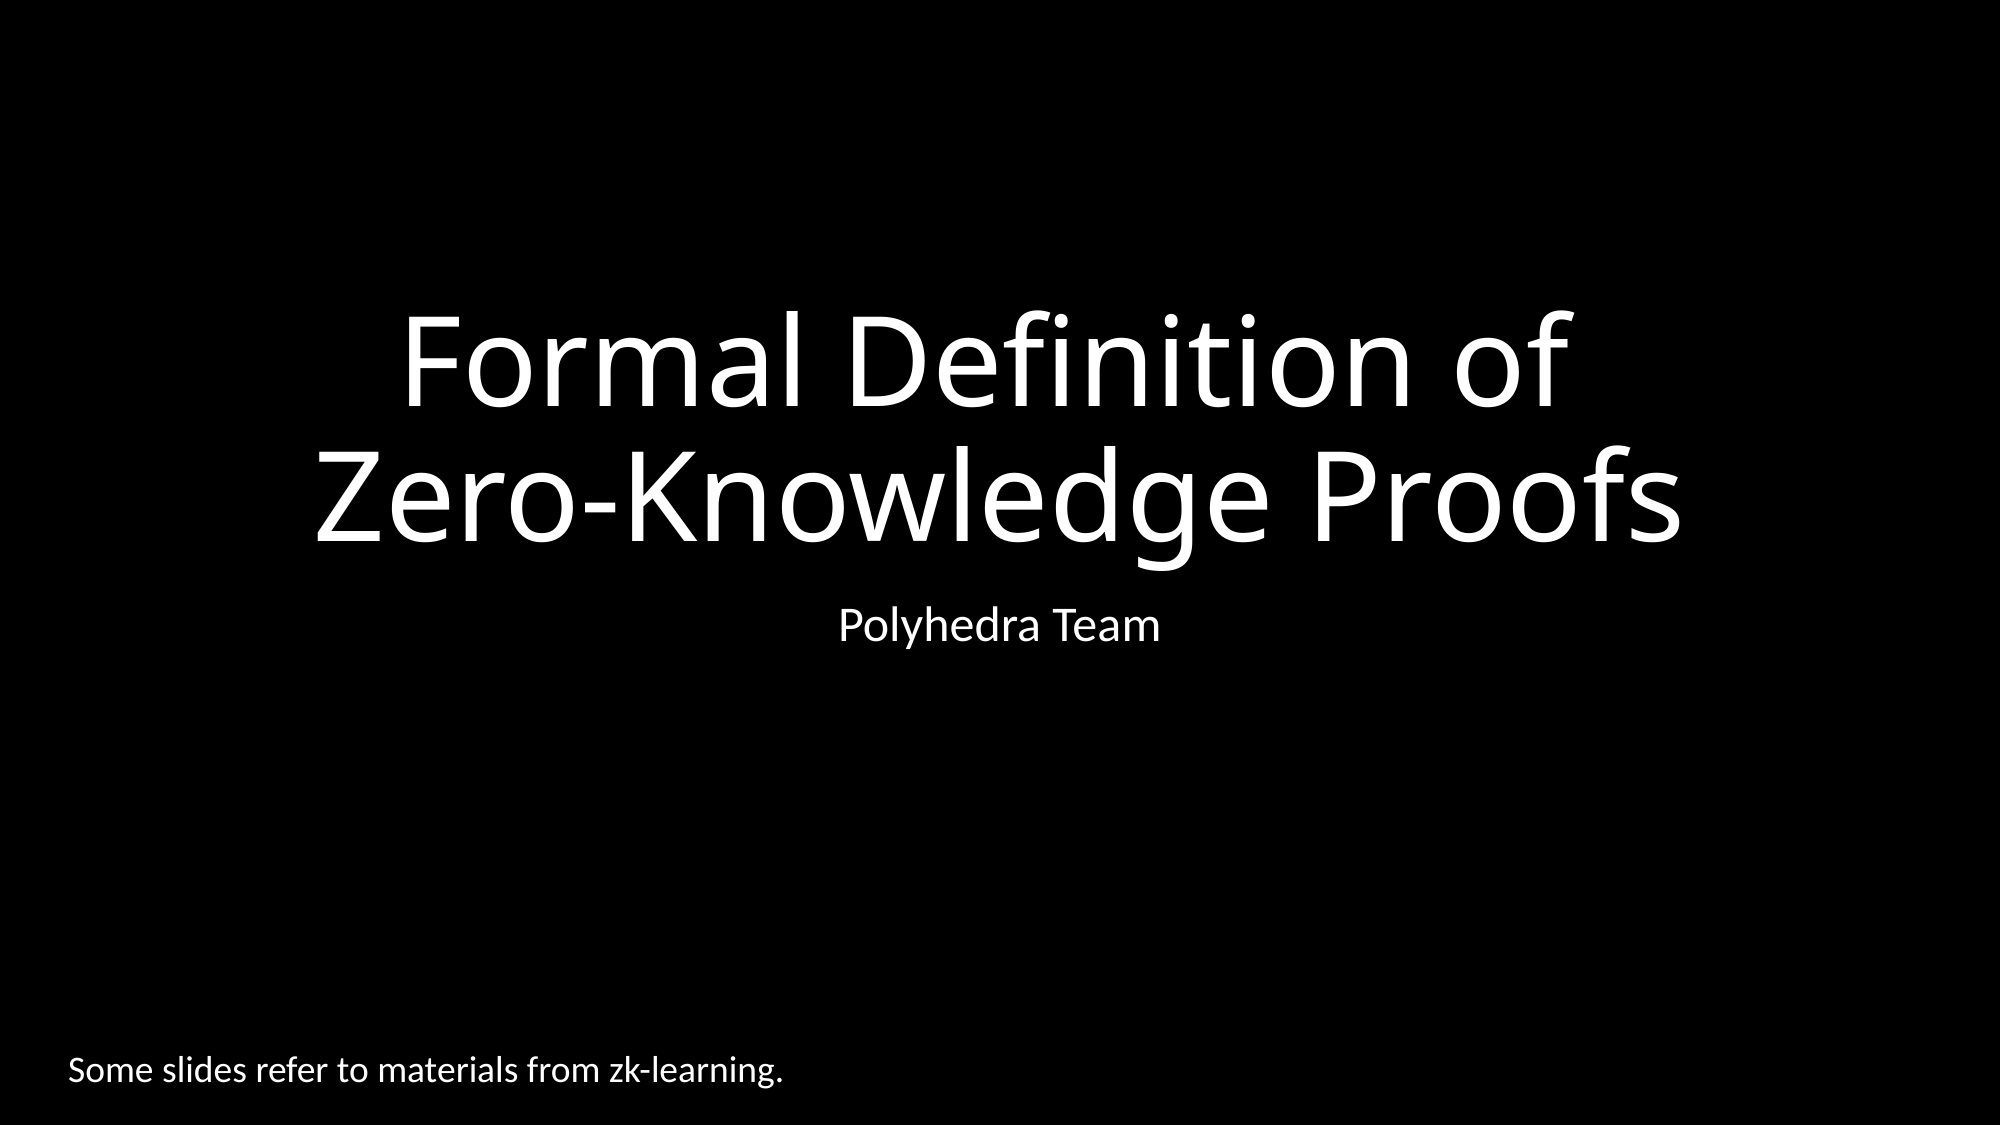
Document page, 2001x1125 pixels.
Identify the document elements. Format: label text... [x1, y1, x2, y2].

title Formal Definition of Zero-Knowledge Proofs [249, 184, 1750, 576]
text_box Some slides refer to materials from zk-learning. [53, 1037, 1054, 1098]
subtitle Polyhedra Team [249, 590, 1750, 863]
